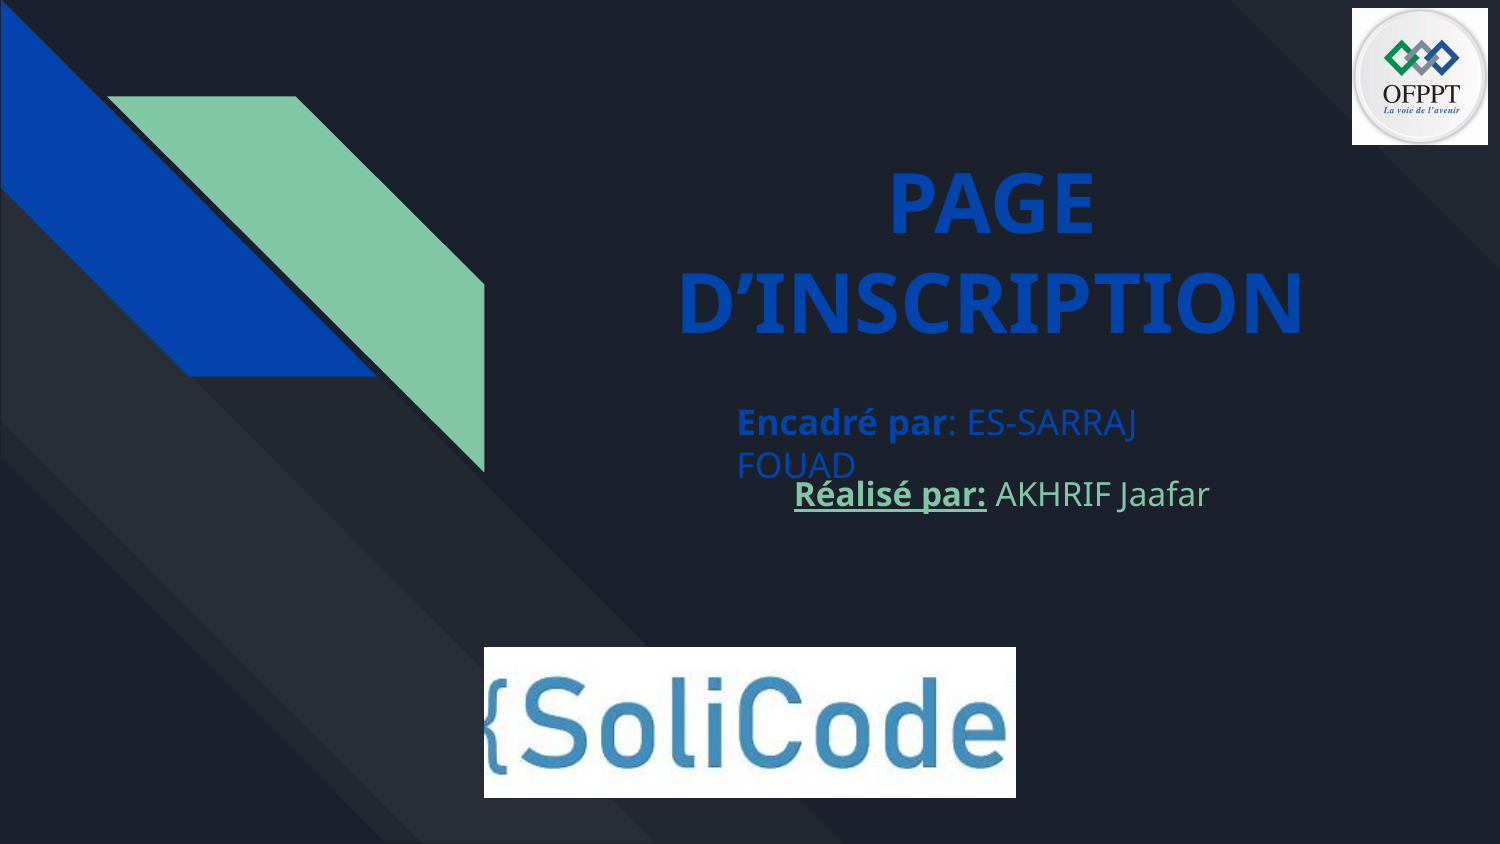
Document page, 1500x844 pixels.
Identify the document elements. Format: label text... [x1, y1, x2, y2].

title PAGE D’INSCRIPTION [580, 135, 1404, 395]
picture [1352, 8, 1488, 145]
picture [484, 647, 1016, 799]
text_box Encadré par: ES-SARRAJ FOUAD [721, 385, 1281, 501]
subtitle Réalisé par: AKHRIF Jaafar [779, 501, 1242, 528]
